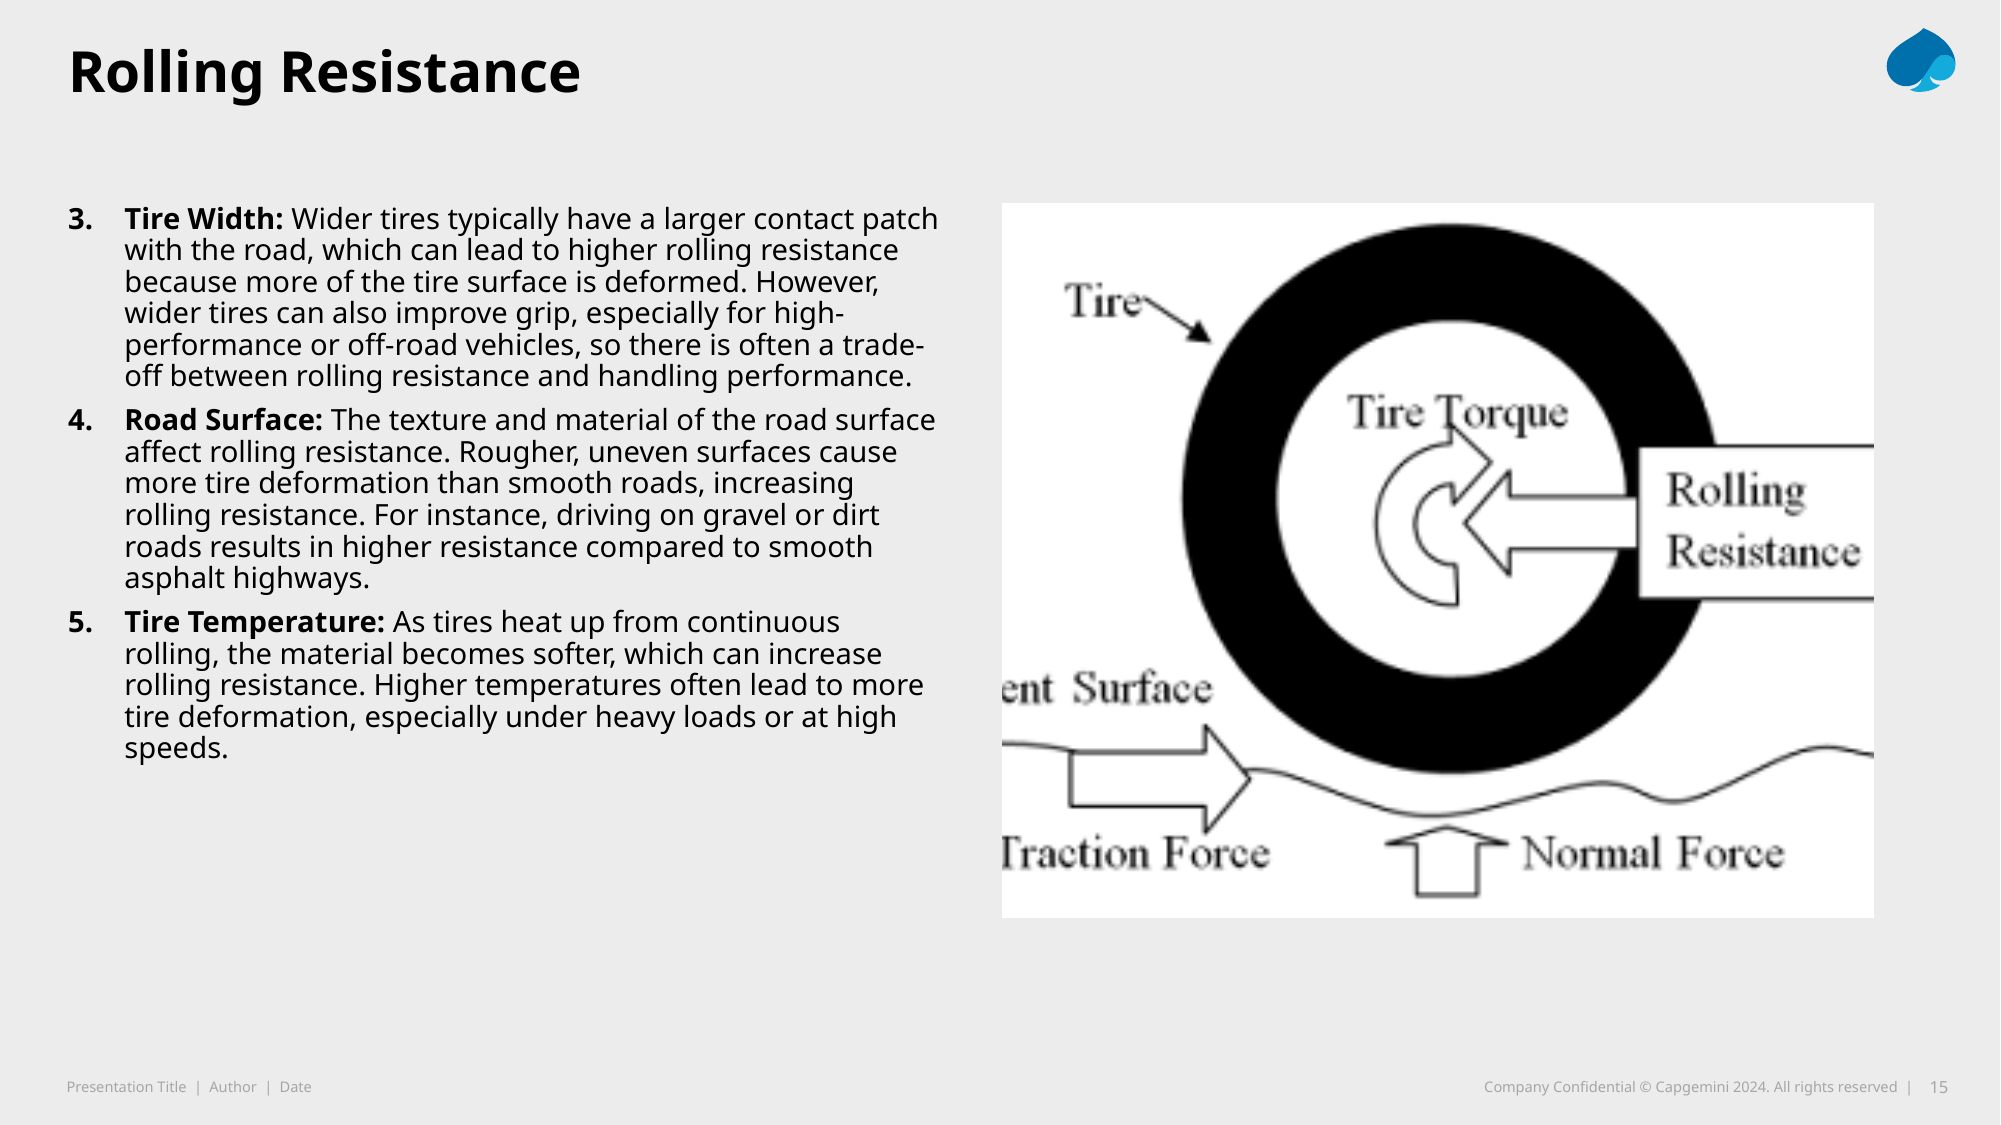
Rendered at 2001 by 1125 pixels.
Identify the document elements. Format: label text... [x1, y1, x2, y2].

picture [1002, 203, 1874, 918]
title Rolling Resistance [68, 42, 1874, 173]
list Tire Width: Wider tires typically have a larger contact patch with the road, which can lead to higher rolling resistance because more of the tire surface is deformed. However, wider tires can also improve grip, especially for high-performance or off-road vehicles, so there is often a trade-off between rolling resistance and handling performance. Road Surface: The texture and material of the road surface affect rolling resistance. Rougher, uneven surfaces cause more tire deformation than smooth roads, increasing rolling resistance. For instance, driving on gravel or dirt roads results in higher resistance compared to smooth asphalt highways. Tire Temperature: As tires heat up from continuous rolling, the material becomes softer, which can increase rolling resistance. Higher temperatures often lead to more tire deformation, especially under heavy loads or at high speeds. [68, 203, 940, 918]
